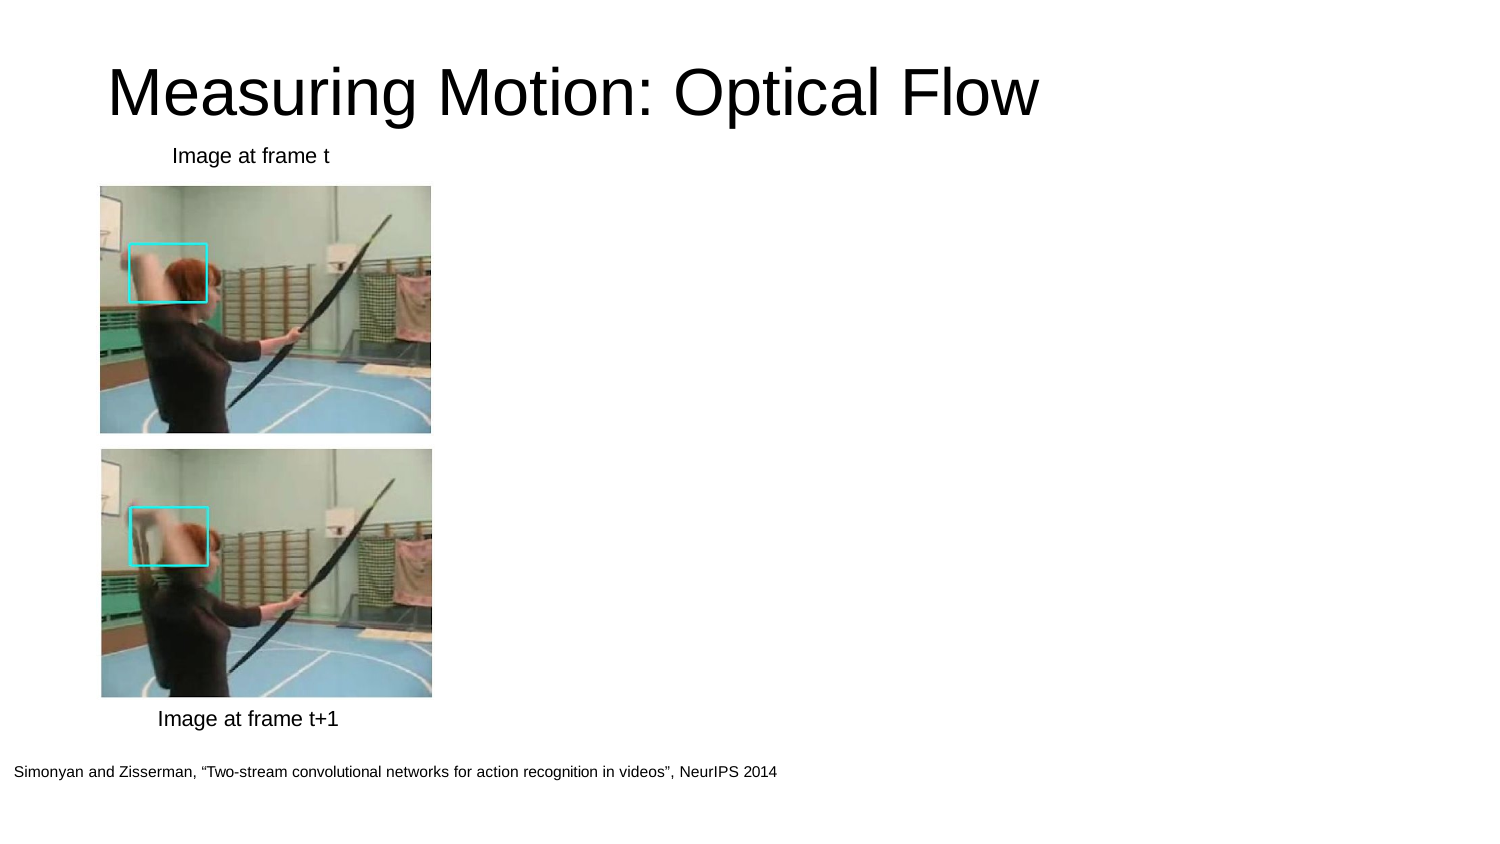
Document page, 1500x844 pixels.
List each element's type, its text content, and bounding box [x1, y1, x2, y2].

title Measuring Motion: Optical Flow [87, 0, 1382, 160]
picture [96, 444, 435, 700]
text_box Image at frame t+1 [155, 704, 344, 731]
text_box Simonyan and Zisserman, “Two-stream convolutional networks for action recognition in videos”, NeurIPS 2014 Fei-Fei Li, Yunzhu Li, Ruohan Gao [11, 761, 778, 829]
text_box Image at frame t [170, 139, 334, 168]
picture [96, 181, 434, 437]
